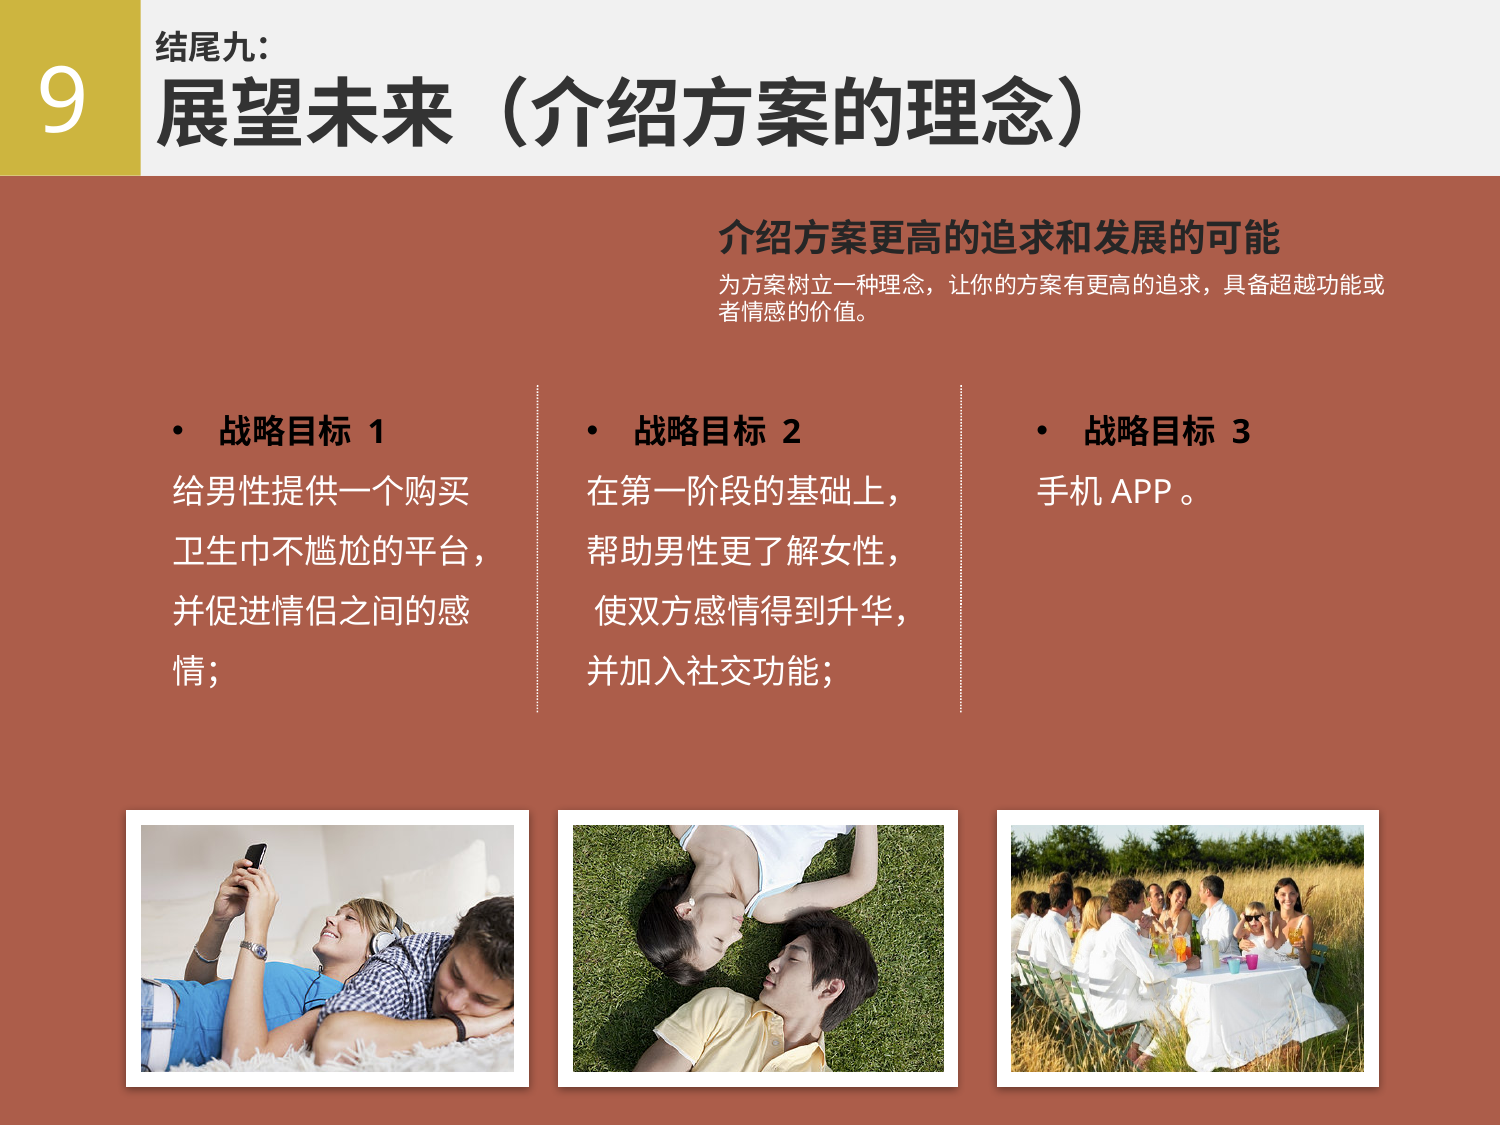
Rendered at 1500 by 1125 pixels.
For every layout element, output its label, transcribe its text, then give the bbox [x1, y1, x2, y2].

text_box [635, 81, 699, 146]
picture [1010, 824, 1365, 1073]
text_box 介绍方案更高的追求和发展的可能 [703, 183, 1500, 267]
text_box 9 [21, 33, 129, 158]
text_box 结尾九： 展望未来（介绍方案的理念） [140, 18, 1243, 164]
picture [572, 824, 944, 1073]
text_box [0, 176, 1500, 1125]
text_box 为方案树立一种理念，让你的方案有更高的追求，具备超越功能或者情感的价值。 [703, 267, 1418, 333]
text_box 战略目标 3 手机APP。 [1021, 382, 1500, 518]
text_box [489, 81, 540, 146]
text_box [175, 92, 244, 148]
picture [140, 824, 515, 1073]
text_box [667, 224, 1406, 517]
text_box 战略目标 1 给男性提供一个购买卫生巾不尴尬的平台， 并促进情侣之间的感情； [157, 382, 514, 697]
text_box [0, 0, 141, 176]
text_box 战略目标 2 在第一阶段的基础上，帮助男性更了解女性， 使双方感情得到升华，并加入社交功能； [571, 382, 940, 697]
text_box [141, 0, 1500, 176]
